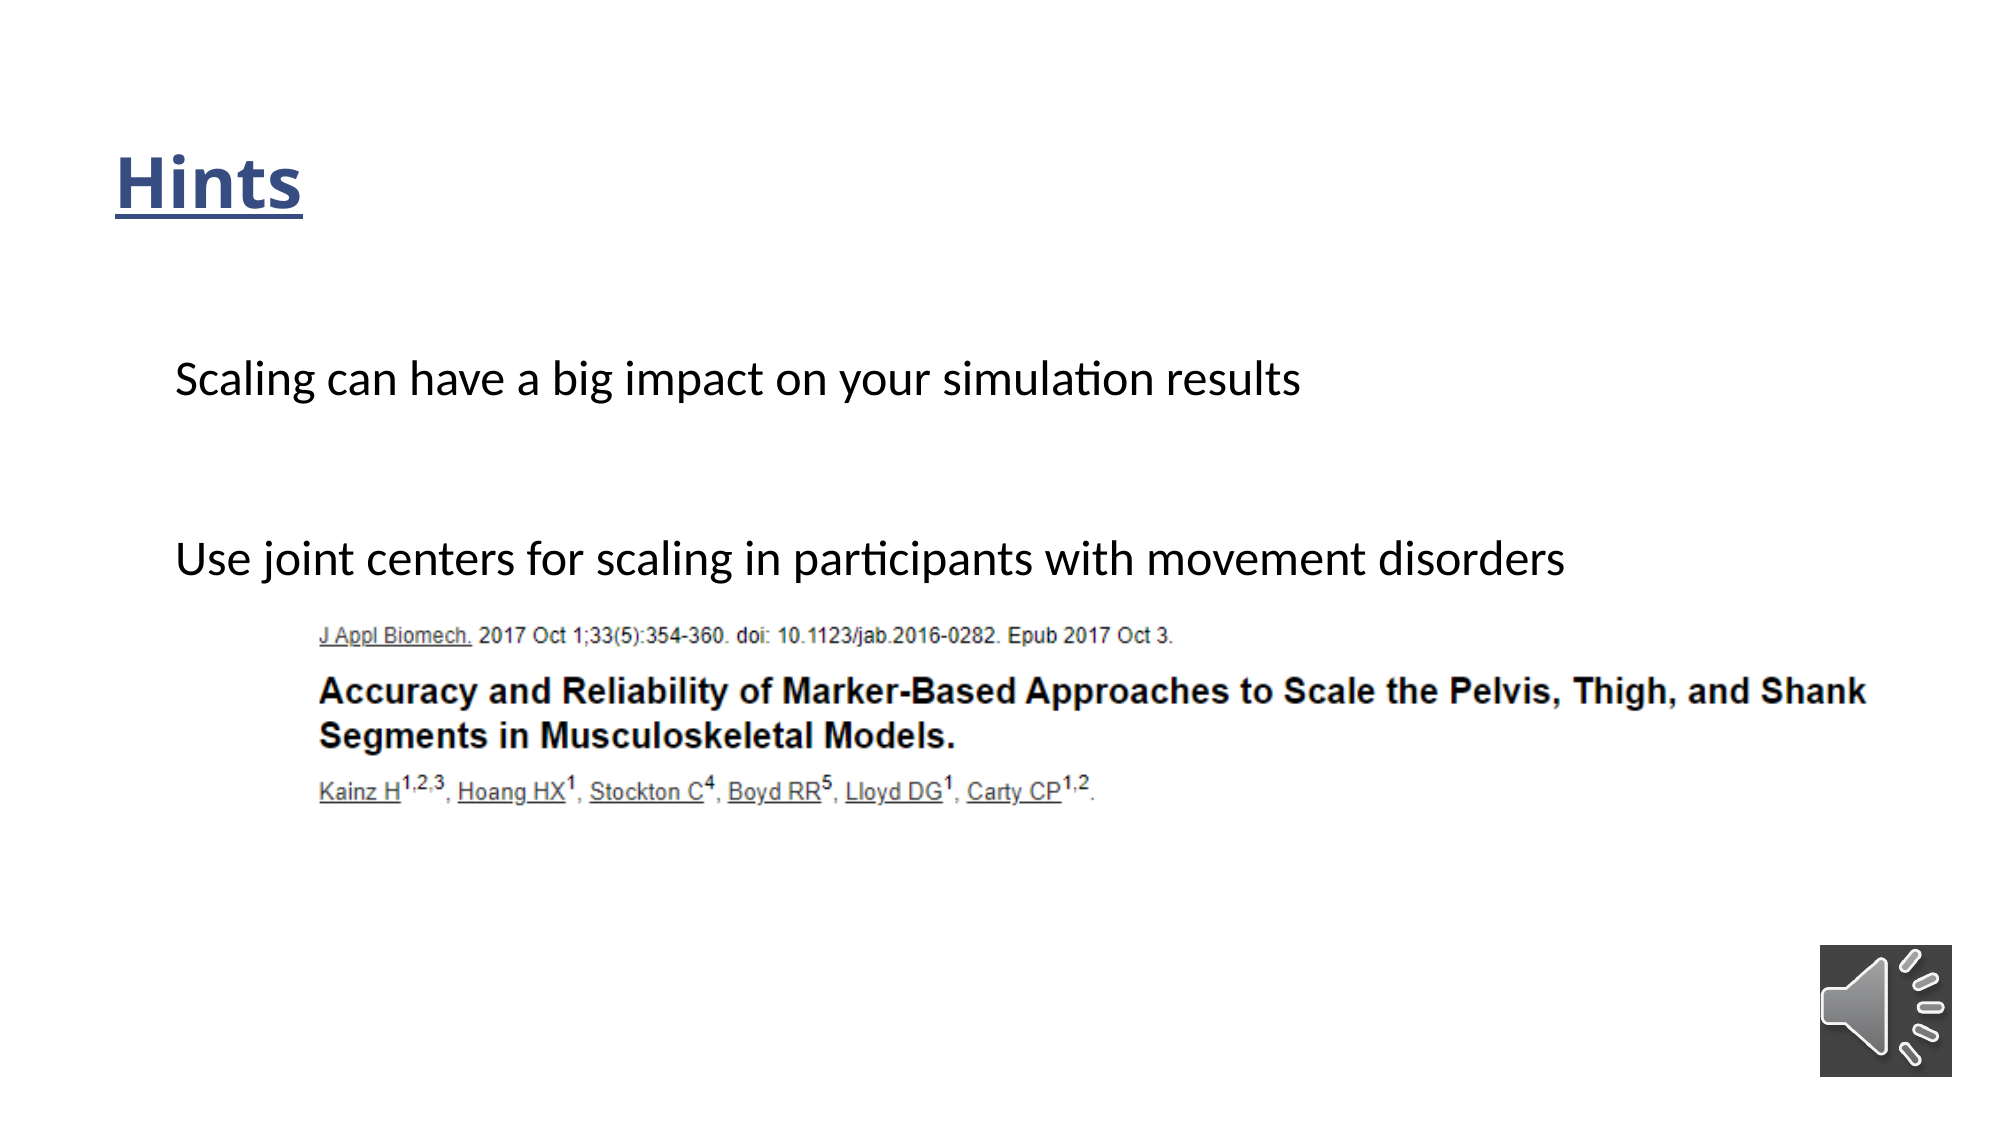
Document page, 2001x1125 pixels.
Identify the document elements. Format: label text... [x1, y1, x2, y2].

picture [297, 606, 1877, 818]
picture [1819, 944, 1953, 1078]
text_box Scaling can have a big impact on your simulation results Use joint centers for scaling in participants with movement disorders [160, 218, 1969, 834]
text_box Hints [99, 141, 1917, 219]
